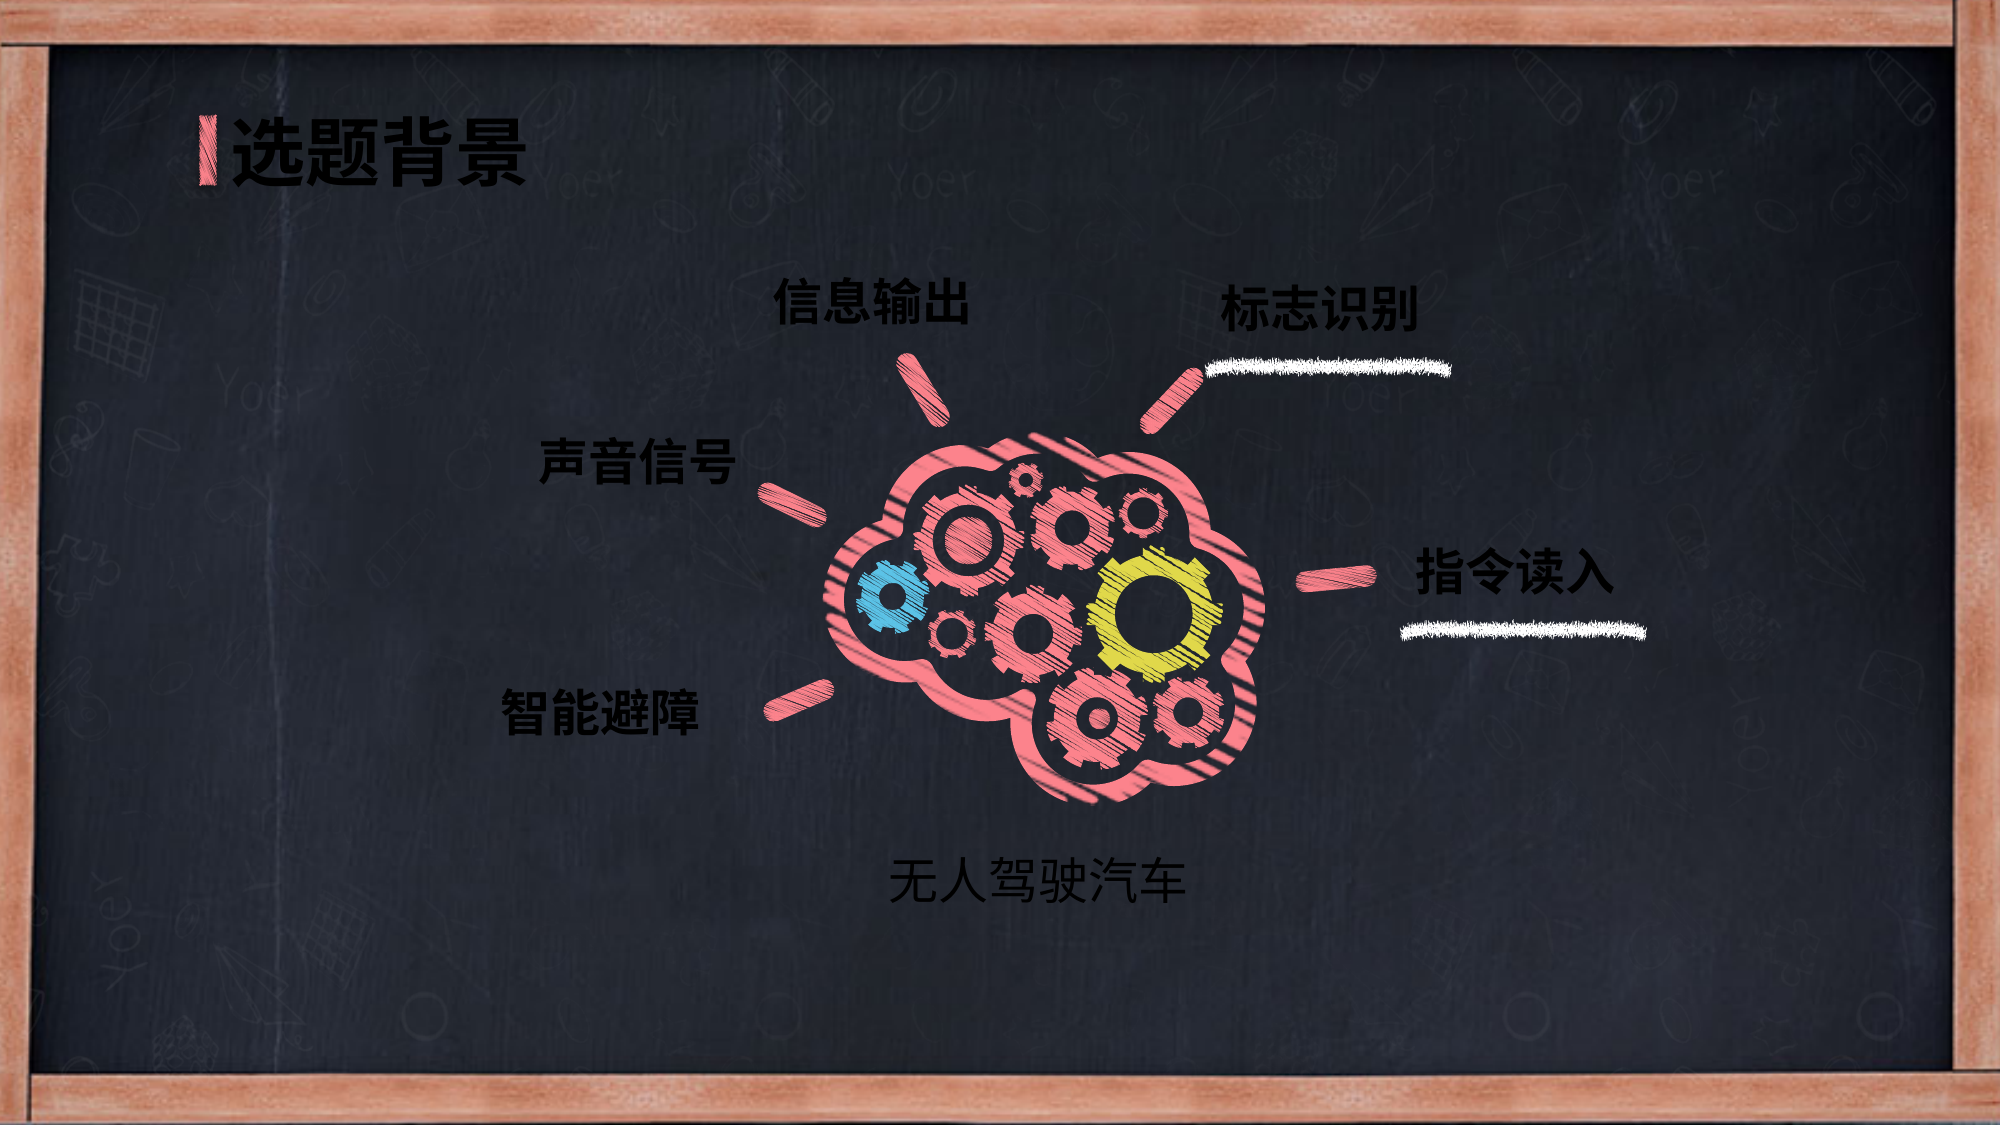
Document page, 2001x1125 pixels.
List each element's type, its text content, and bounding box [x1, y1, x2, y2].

text_box 智能避障 [485, 681, 755, 749]
text_box 无人驾驶汽车 [873, 842, 1204, 917]
text_box 标志识别 [1206, 269, 1436, 345]
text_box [1399, 618, 1647, 642]
text_box 选题背景 [215, 97, 546, 203]
text_box 信息输出 [757, 262, 987, 338]
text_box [755, 351, 1378, 806]
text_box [1204, 356, 1452, 379]
picture [0, 0, 2000, 1125]
text_box 指令读入 [1401, 533, 1631, 609]
text_box [198, 113, 218, 186]
text_box 声音信号 [524, 431, 755, 498]
